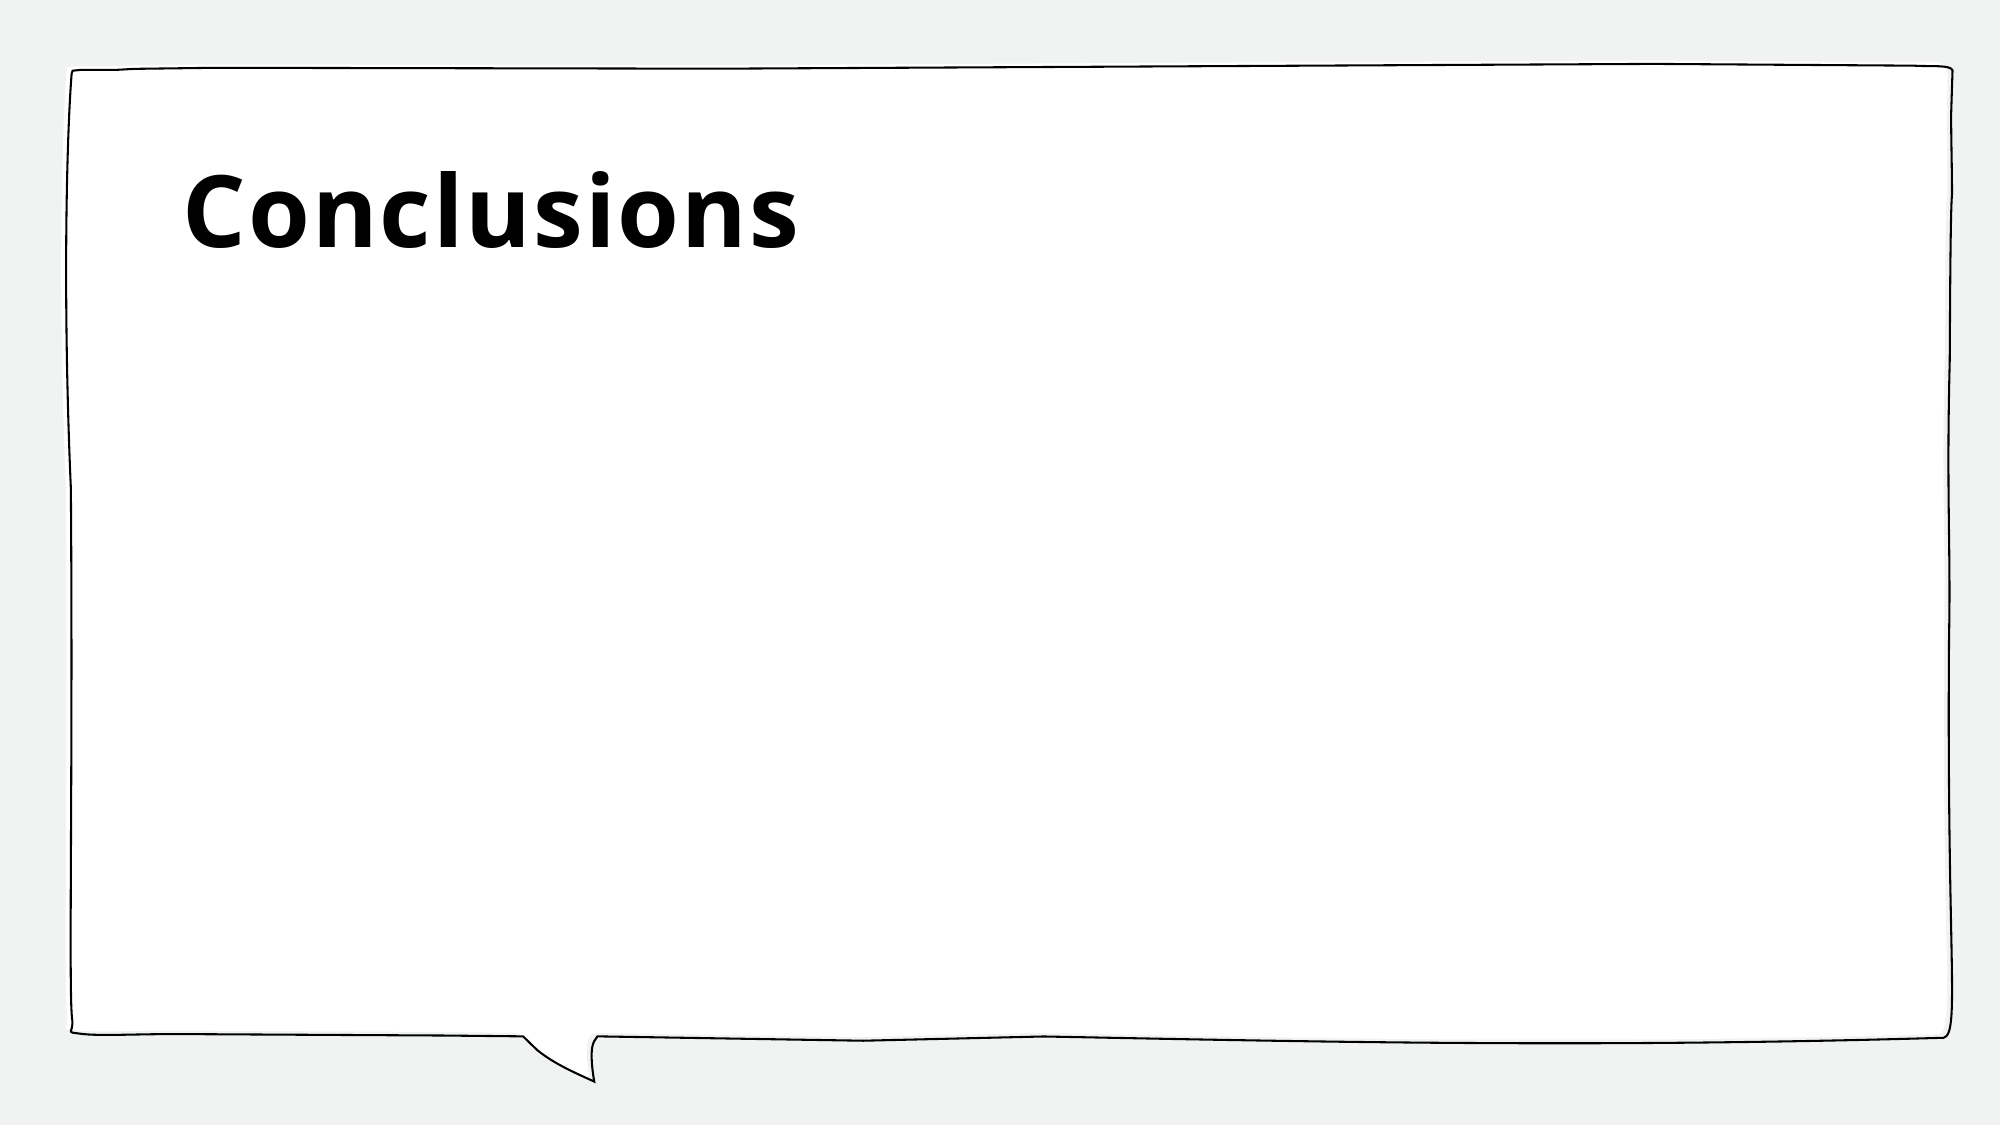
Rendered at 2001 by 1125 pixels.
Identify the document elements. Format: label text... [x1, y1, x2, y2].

title Conclusions [167, 91, 1863, 324]
